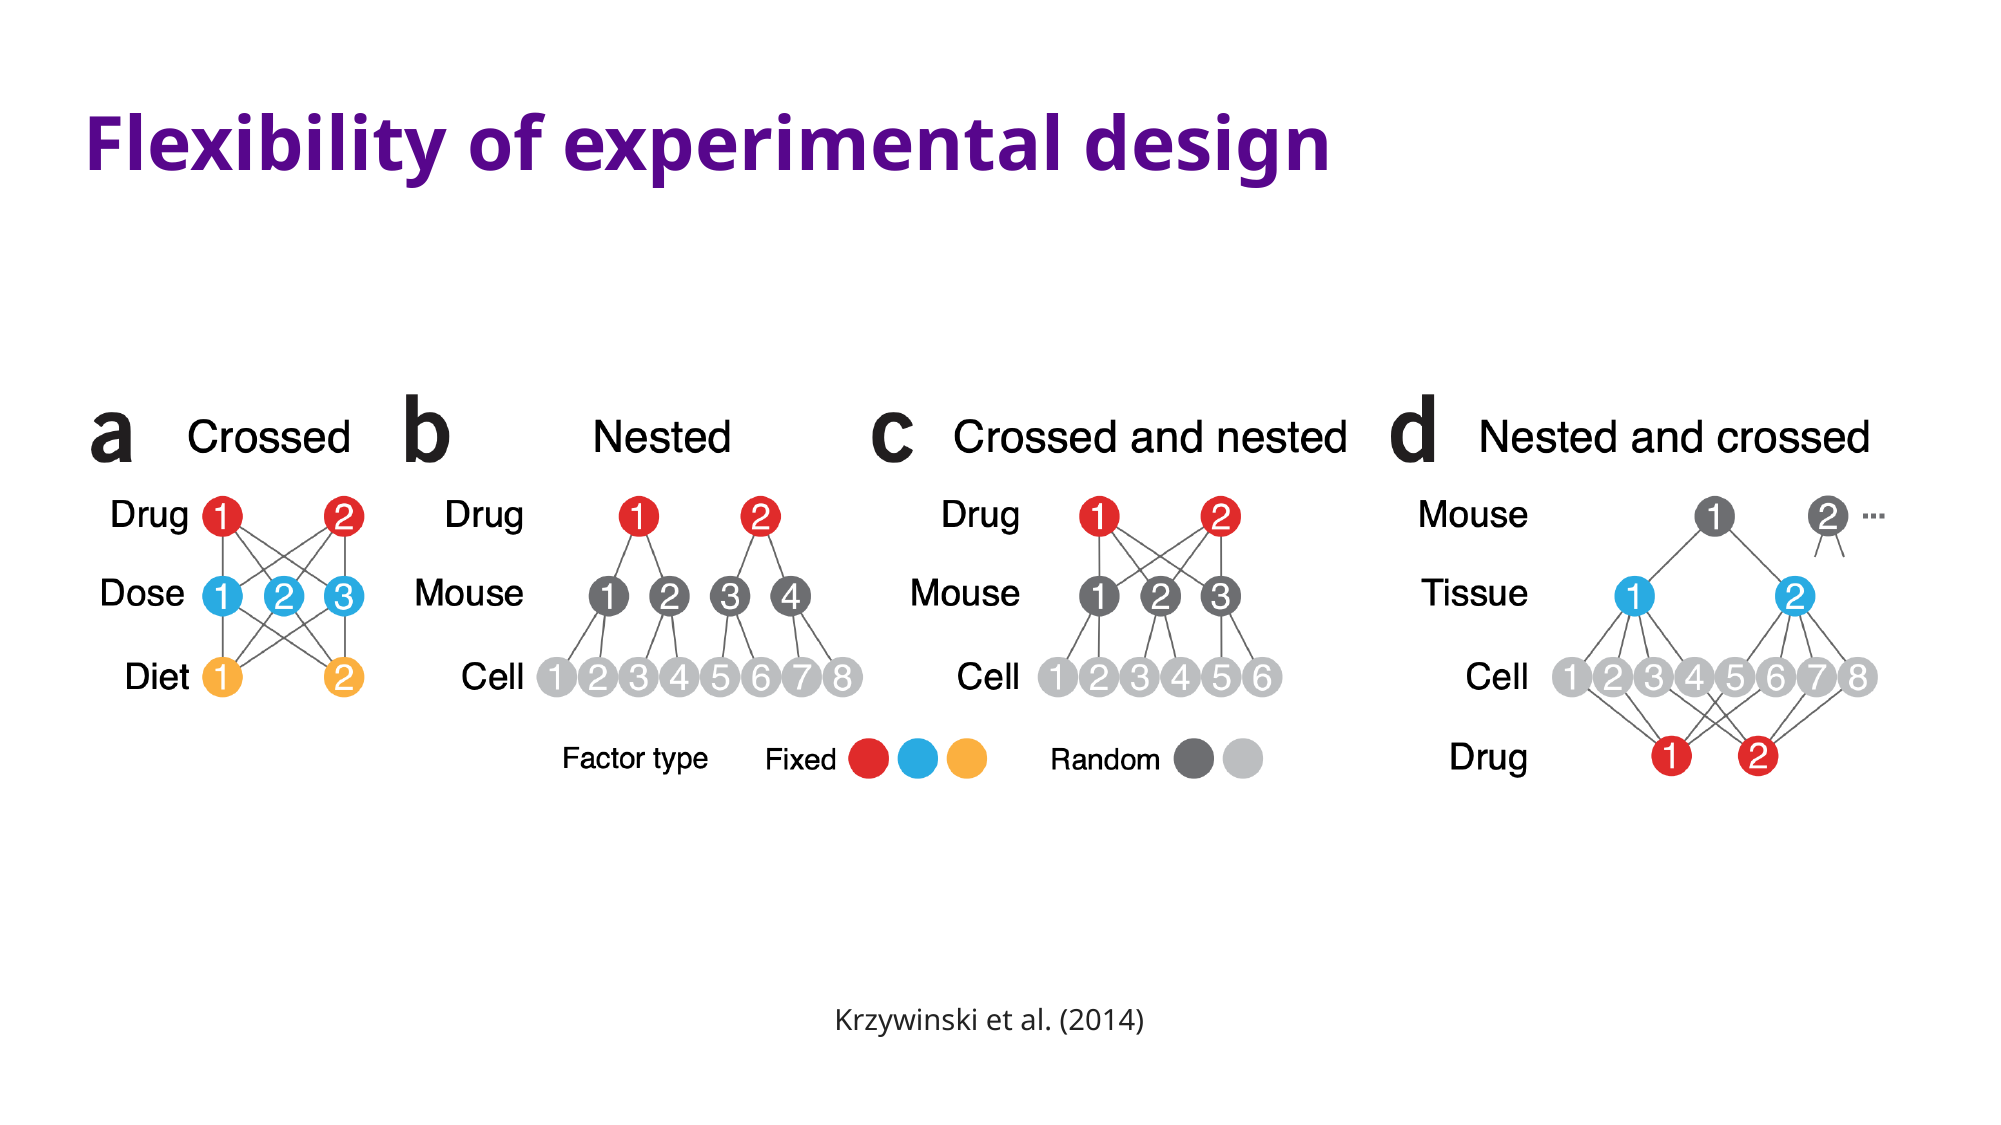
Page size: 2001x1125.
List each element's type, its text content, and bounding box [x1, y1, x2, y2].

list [67, 379, 1912, 808]
title Flexibility of experimental design [68, 80, 1911, 206]
text_box Krzywinski et al. (2014) [819, 993, 1160, 1044]
